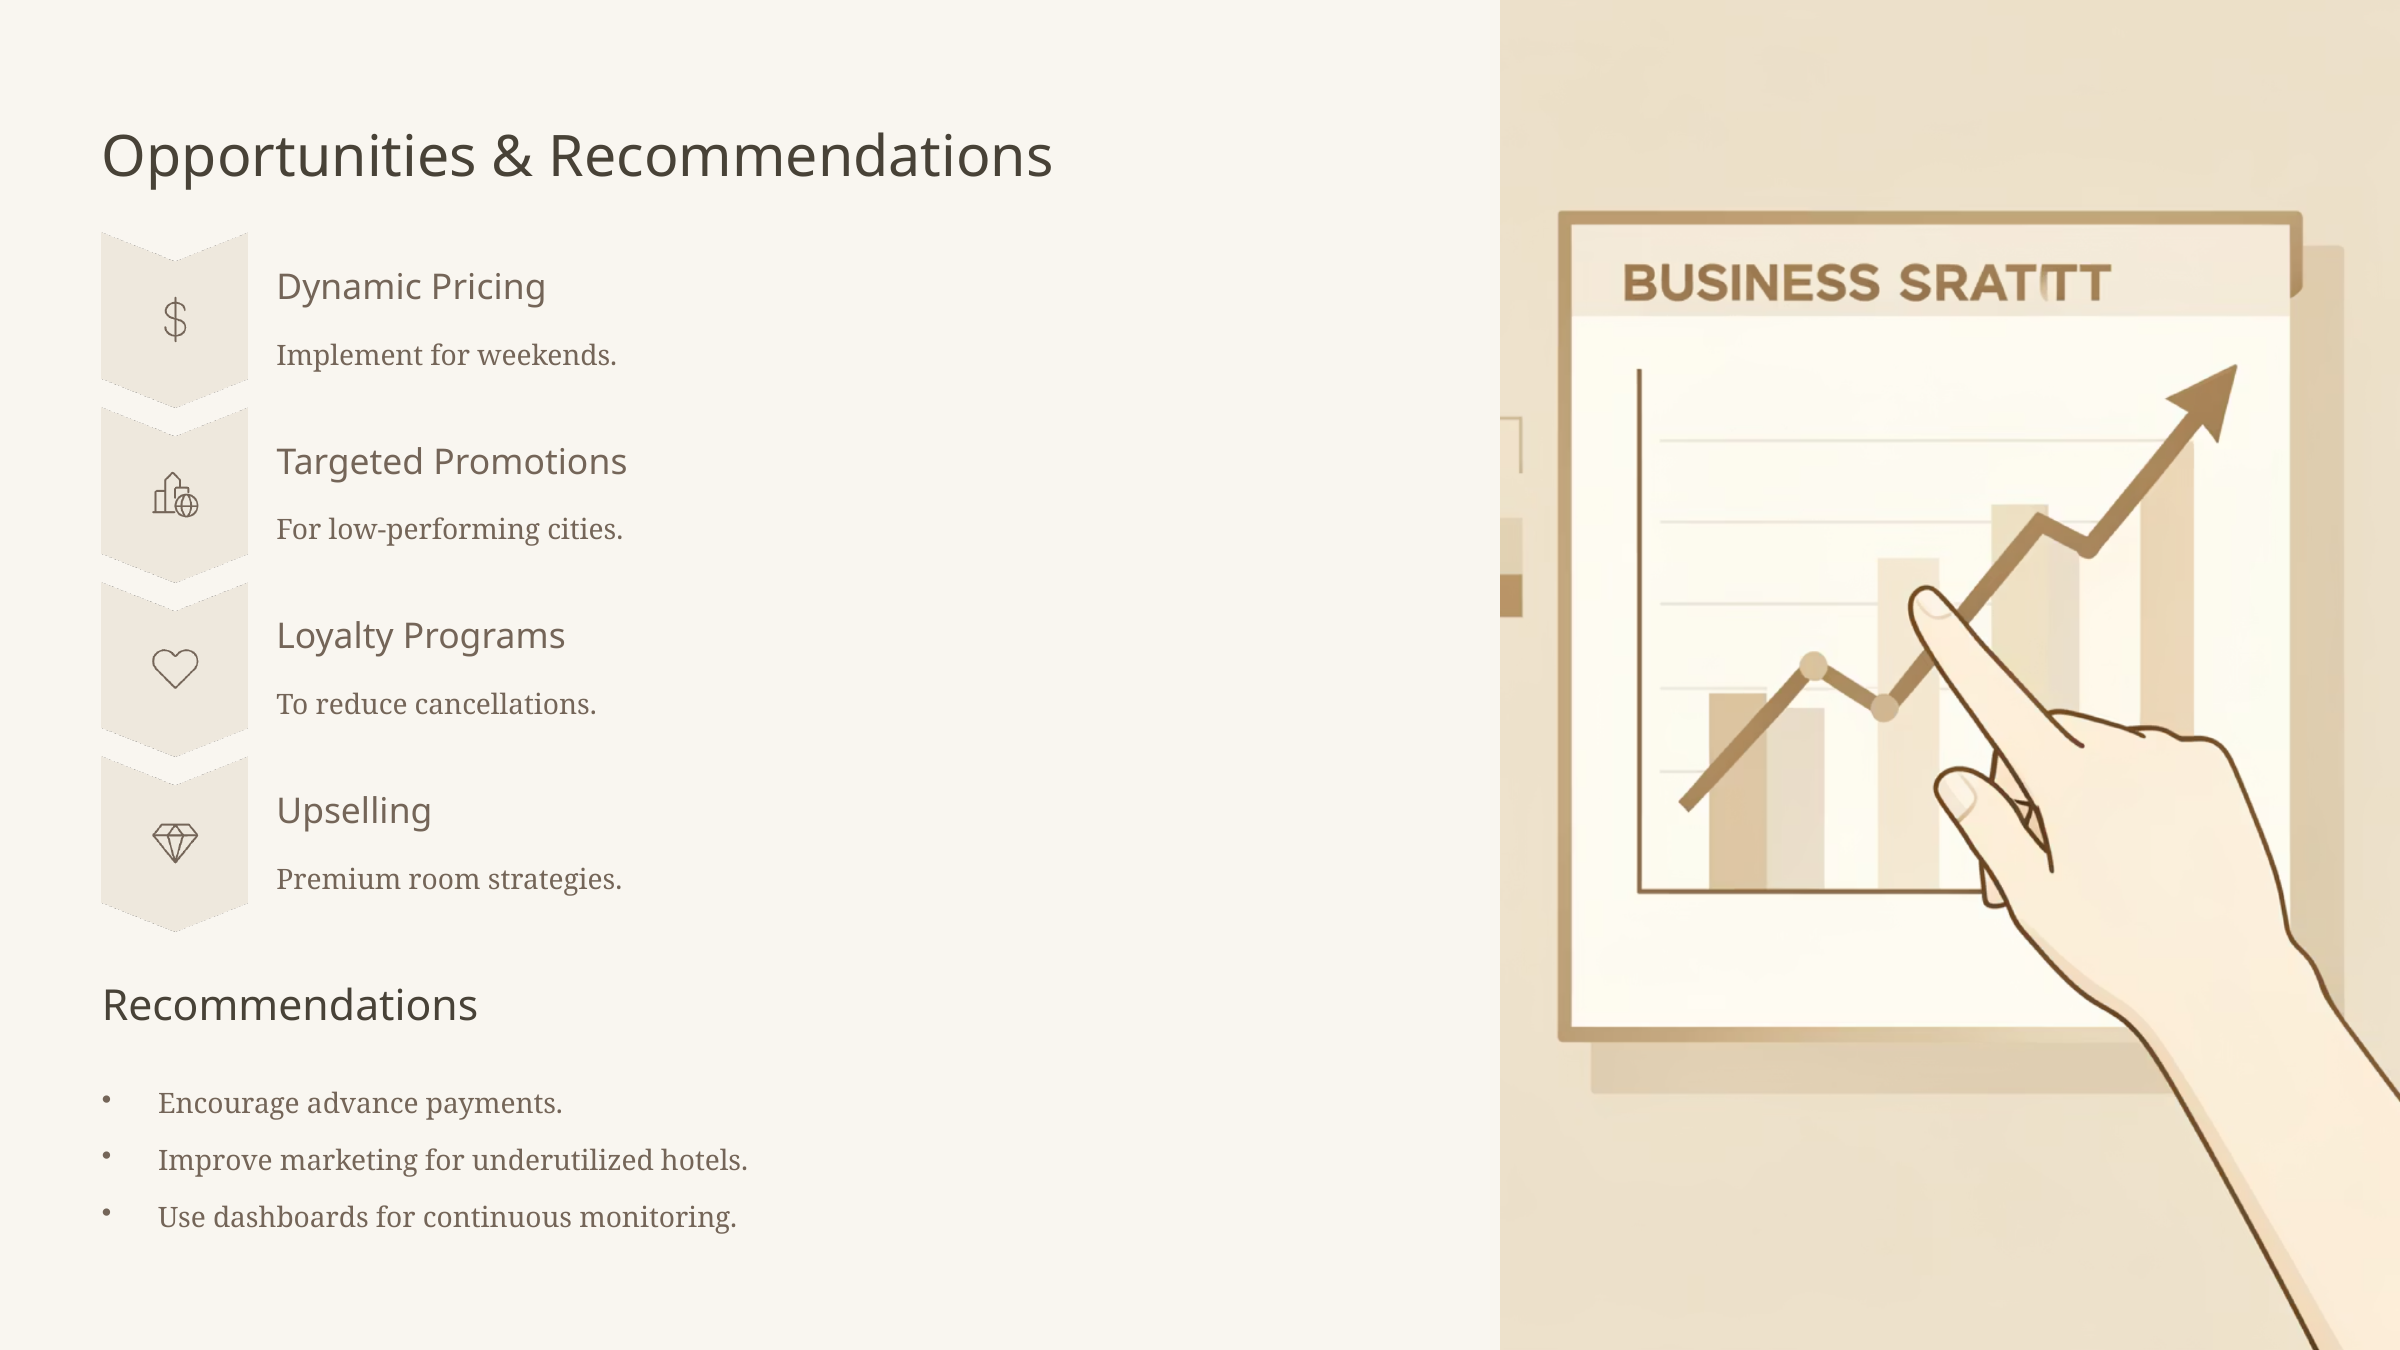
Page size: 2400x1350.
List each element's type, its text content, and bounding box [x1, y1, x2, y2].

text_box To reduce cancellations. [276, 674, 1398, 721]
picture [1499, 0, 2400, 1350]
text_box Opportunities & Recommendations [101, 116, 1118, 190]
text_box For low-performing cities. [276, 499, 1398, 547]
text_box Targeted Promotions [276, 436, 657, 483]
text_box Implement for weekends. [276, 324, 1398, 372]
text_box Improve marketing for underutilized hotels. [101, 1130, 1399, 1177]
text_box Encourage advance payments. [101, 1073, 1399, 1121]
text_box Recommendations [101, 975, 539, 1030]
text_box Upselling [276, 786, 641, 832]
text_box Loyalty Programs [276, 611, 641, 657]
text_box Dynamic Pricing [276, 261, 641, 308]
text_box Use dashboards for continuous monitoring. [101, 1187, 1399, 1234]
text_box Premium room strategies. [276, 848, 1398, 896]
picture [101, 232, 248, 932]
